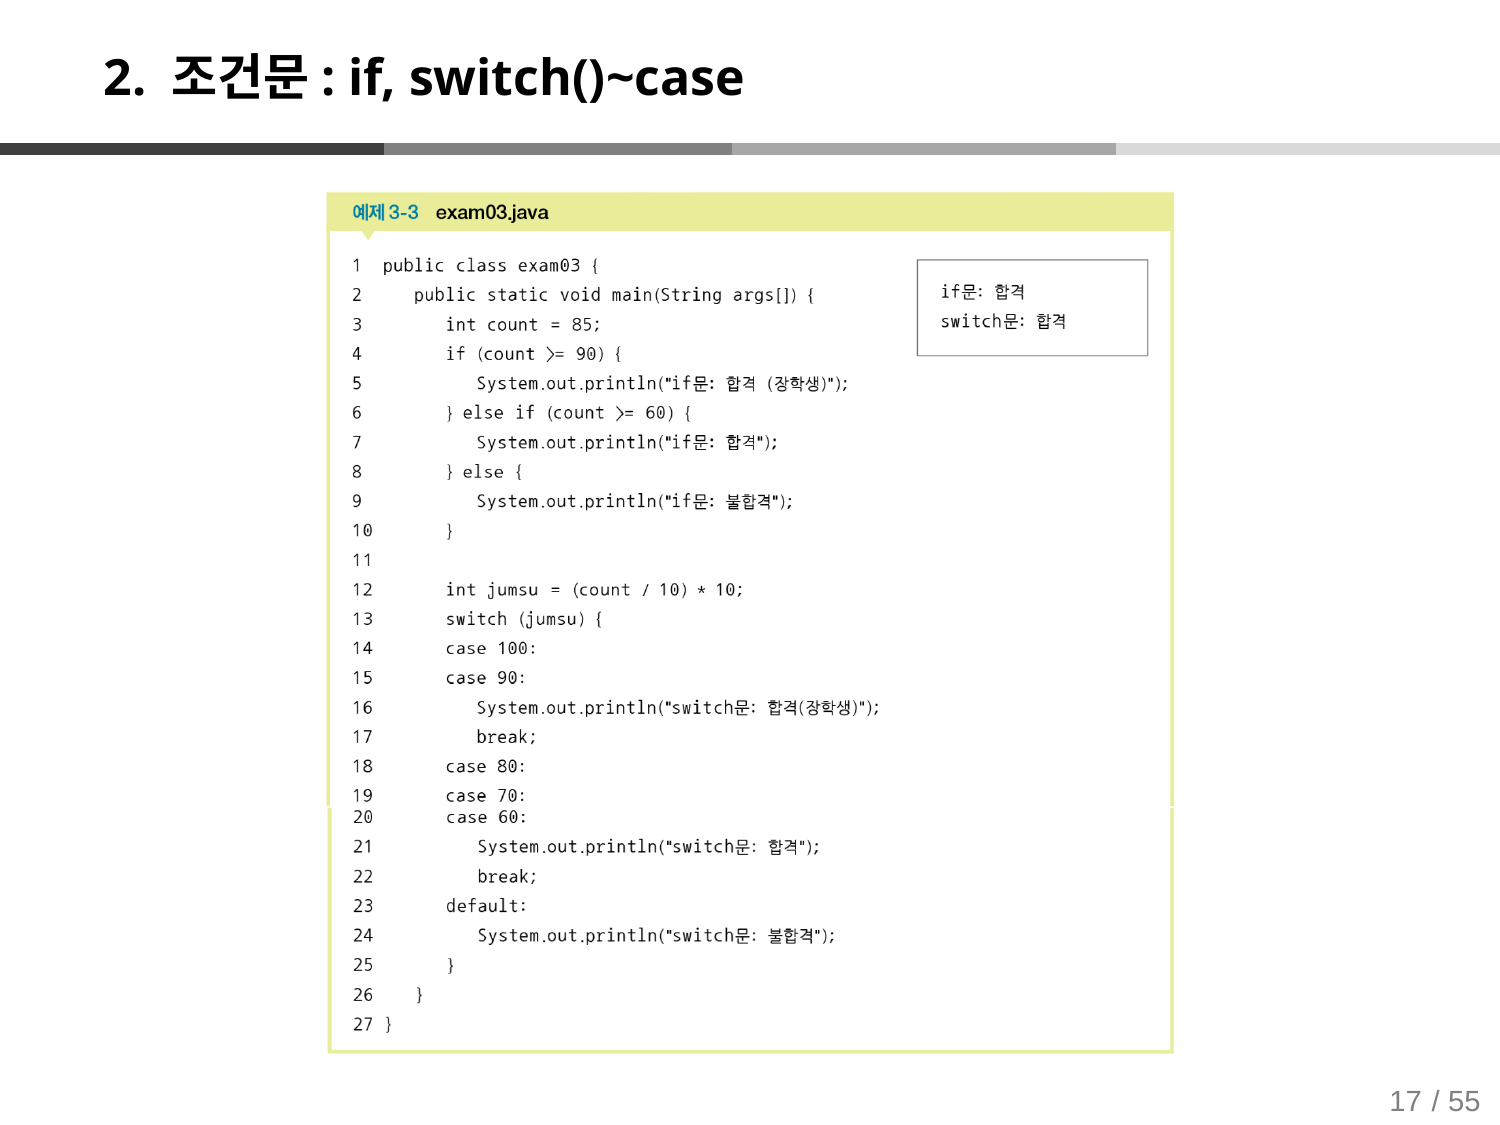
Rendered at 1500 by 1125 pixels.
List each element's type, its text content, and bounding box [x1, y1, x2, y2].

title 2. 조건문: if, switch()~case [88, 30, 1211, 121]
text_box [317, 183, 1182, 1060]
